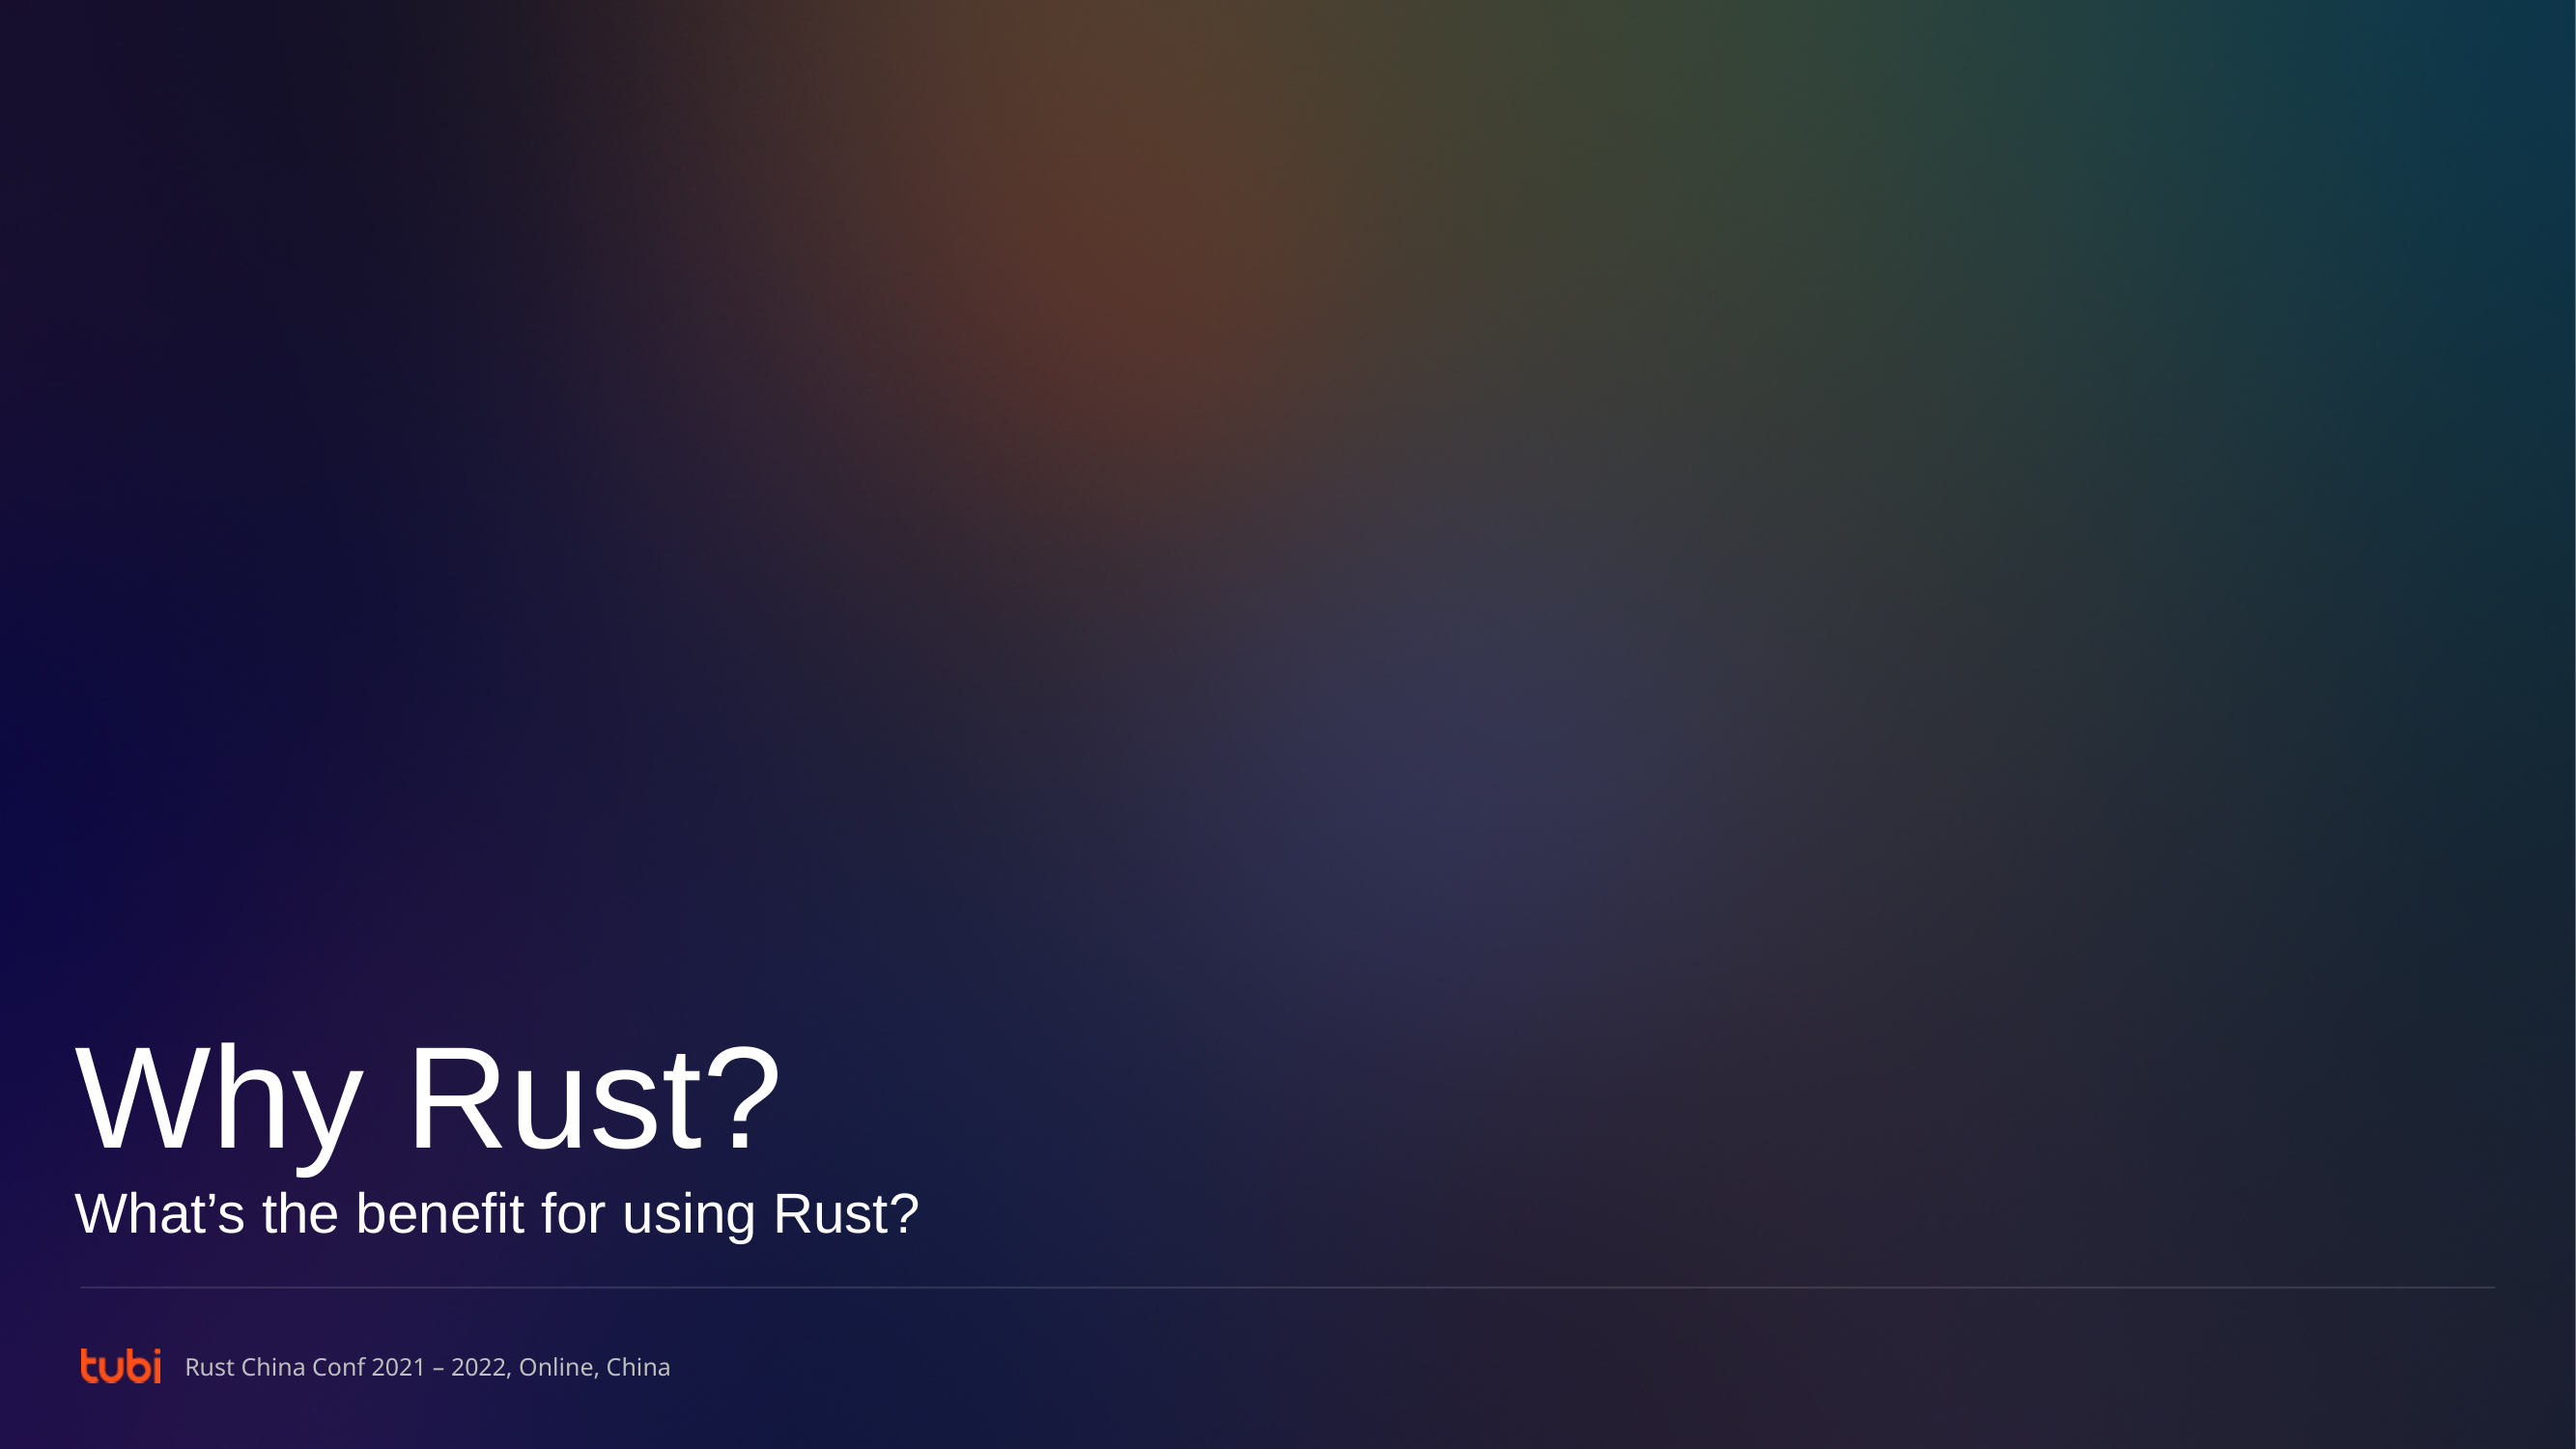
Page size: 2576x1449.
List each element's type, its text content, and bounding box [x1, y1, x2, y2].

list Why Rust? What’s the benefit for using Rust? [69, 835, 1766, 1251]
picture [0, 0, 2576, 1449]
